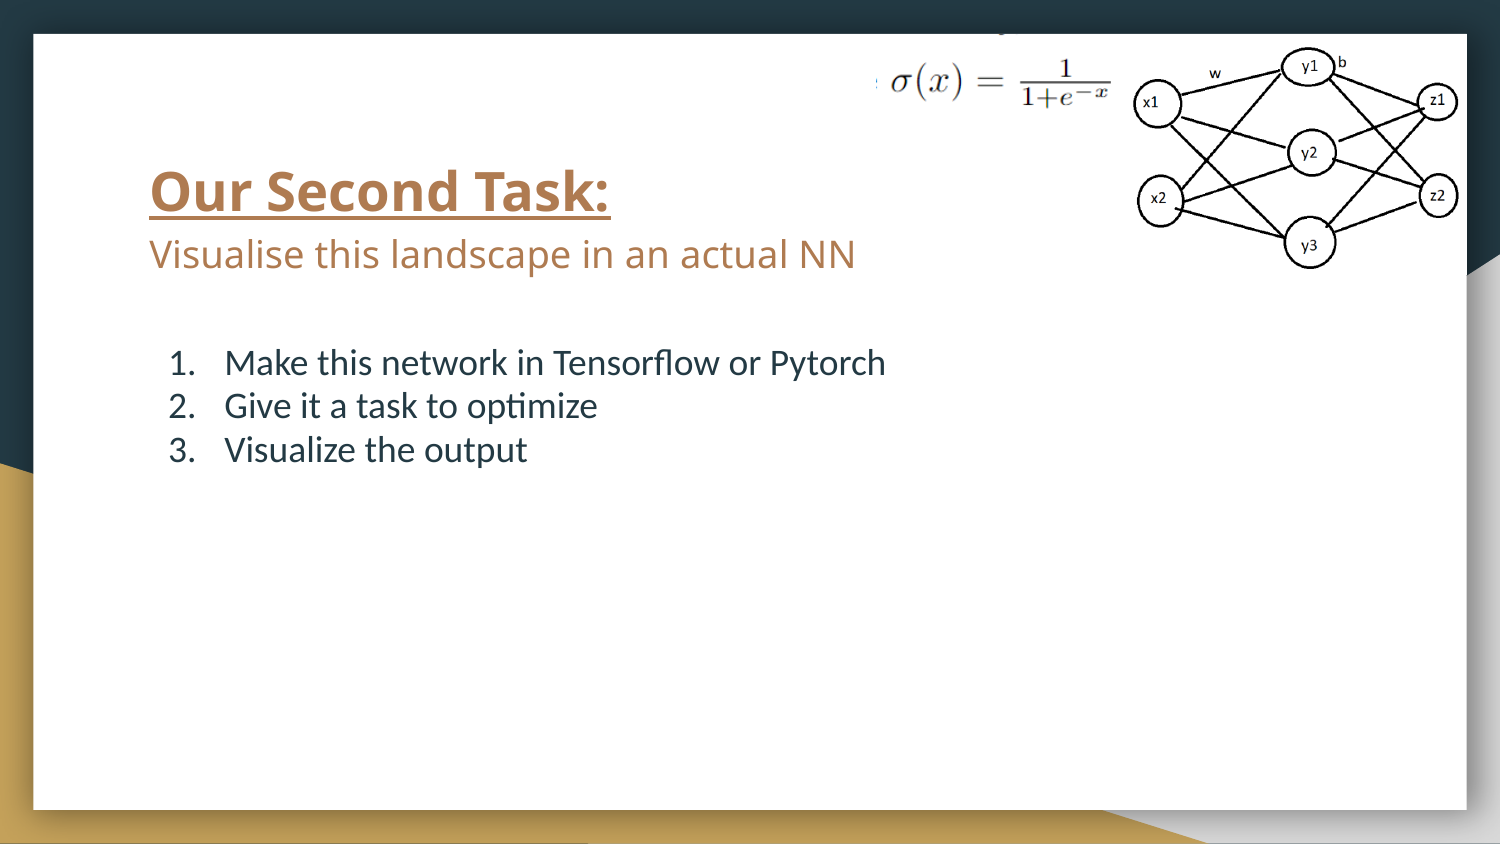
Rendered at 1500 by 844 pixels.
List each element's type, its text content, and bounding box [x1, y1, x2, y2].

title Our Second Task: Visualise this landscape in an actual NN [134, 138, 1121, 296]
list Make this network in Tensorflow or Pytorch Give it a task to optimize Visualize the output [134, 326, 1366, 729]
picture [875, 33, 1467, 275]
